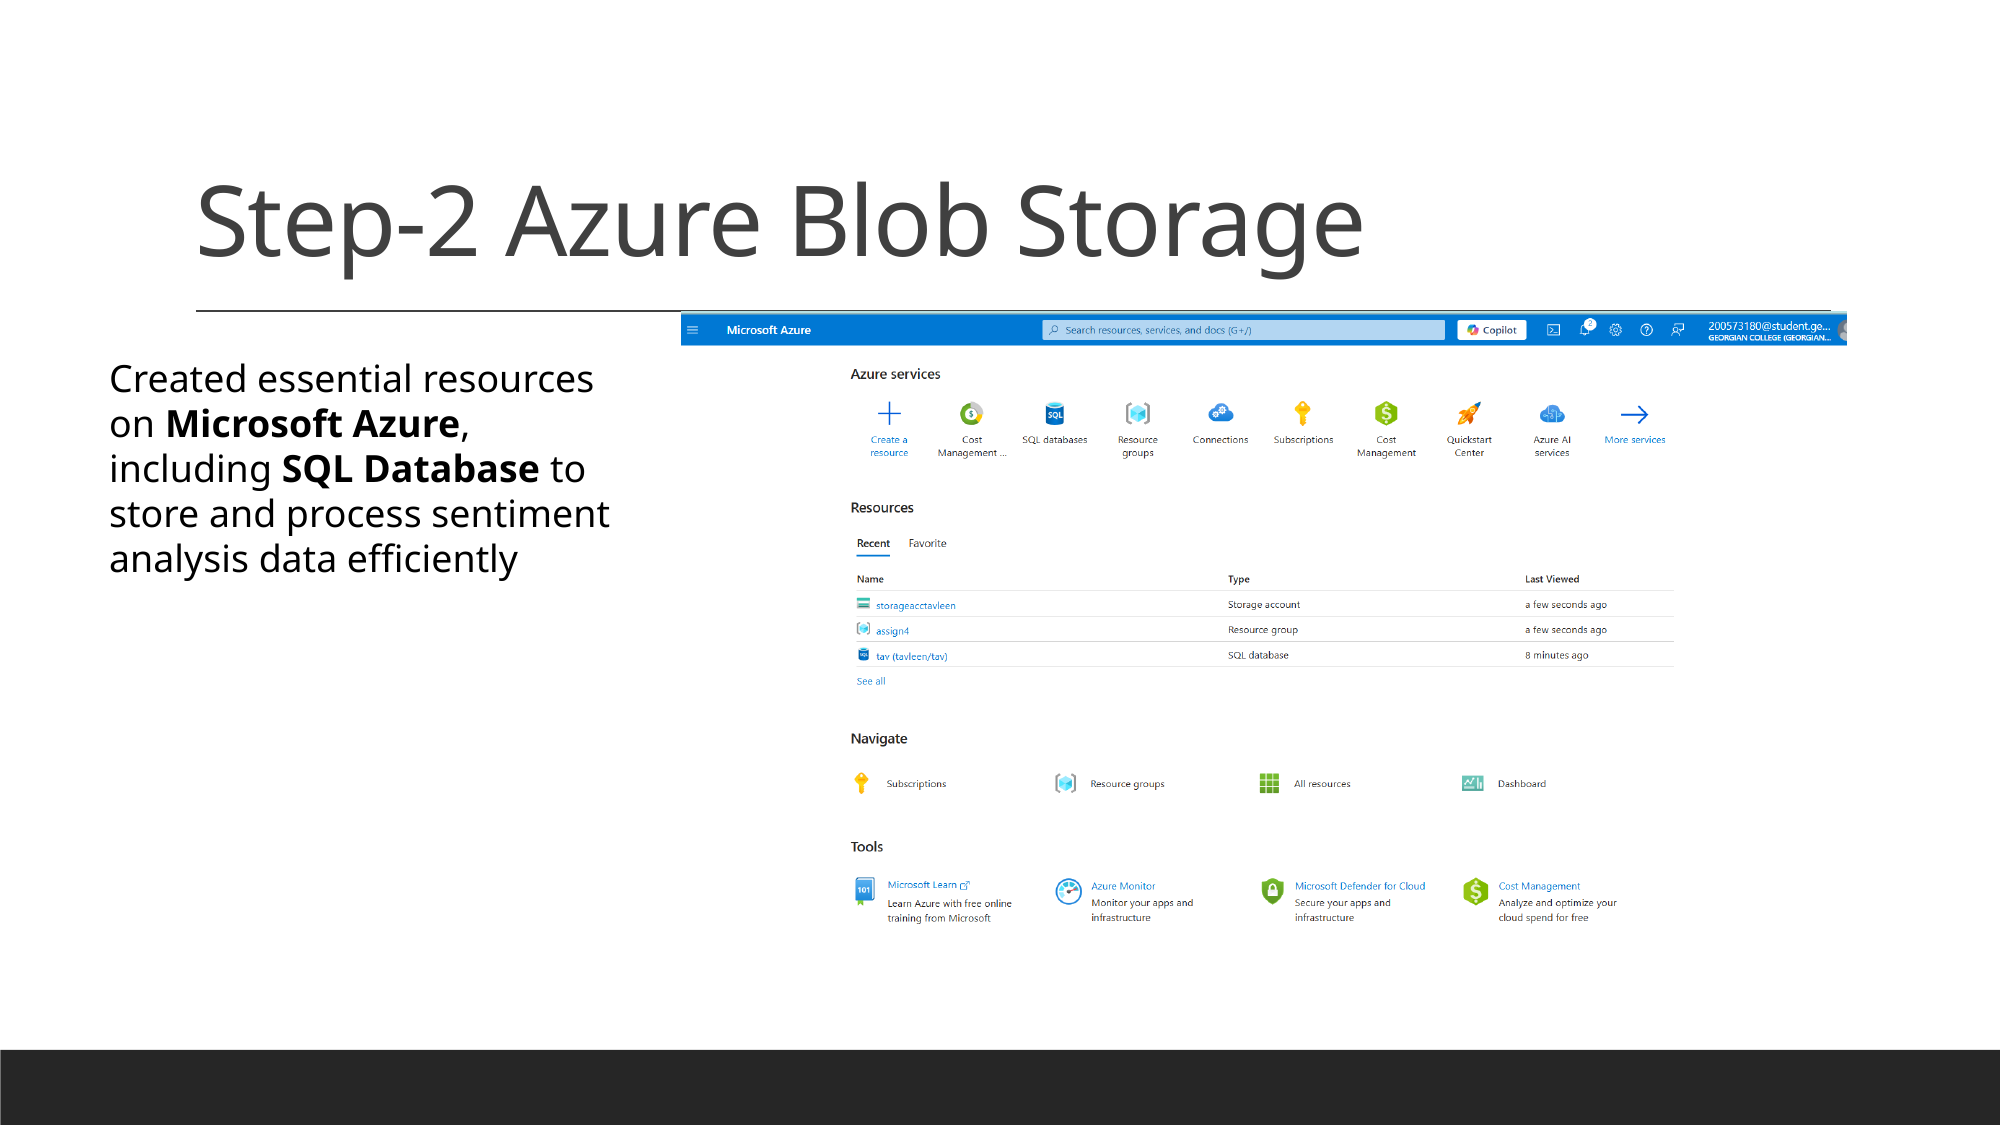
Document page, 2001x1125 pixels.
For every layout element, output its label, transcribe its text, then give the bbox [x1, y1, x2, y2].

title Step-2 Azure Blob Storage [180, 47, 1830, 285]
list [681, 310, 1847, 939]
text_box Created essential resources on Microsoft Azure, including SQL Database to store and process sentiment analysis data efficiently [94, 347, 639, 587]
